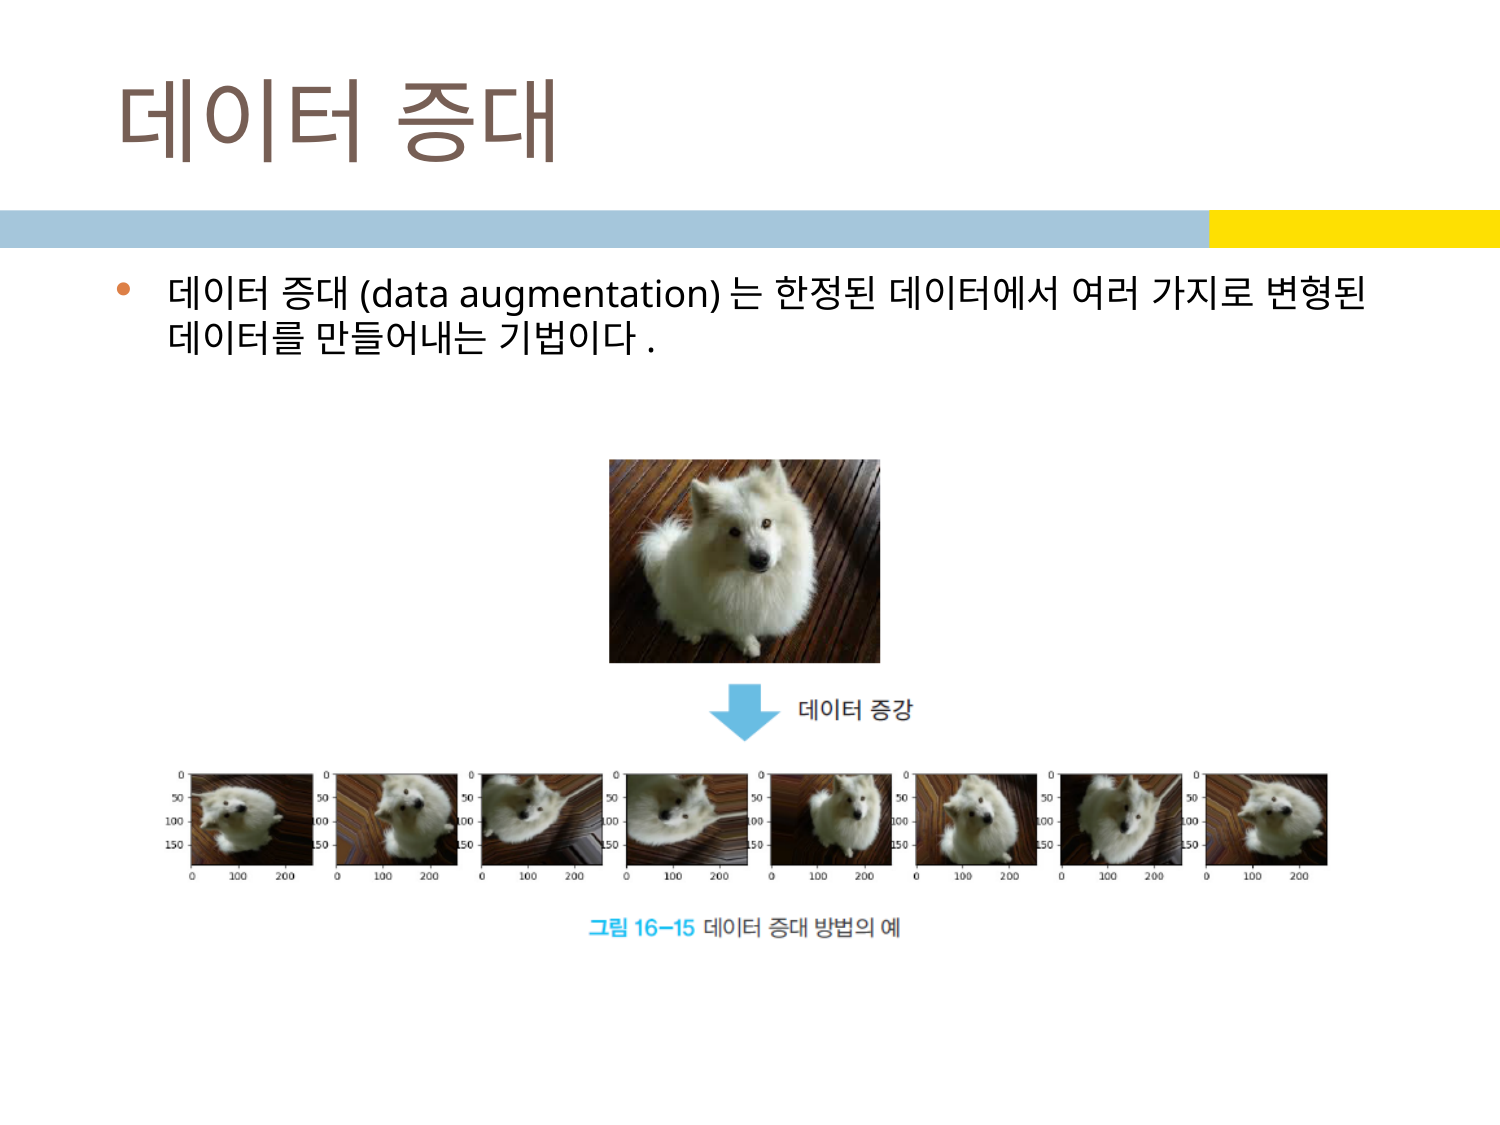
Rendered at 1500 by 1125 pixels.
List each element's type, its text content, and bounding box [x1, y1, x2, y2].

picture [139, 444, 1360, 950]
title 데이터 증대 [100, 37, 1438, 200]
list 데이터 증대(data augmentation)는 한정된 데이터에서 여러 가지로 변형된 데이터를 만들어내는 기법이다. [100, 262, 1438, 1000]
